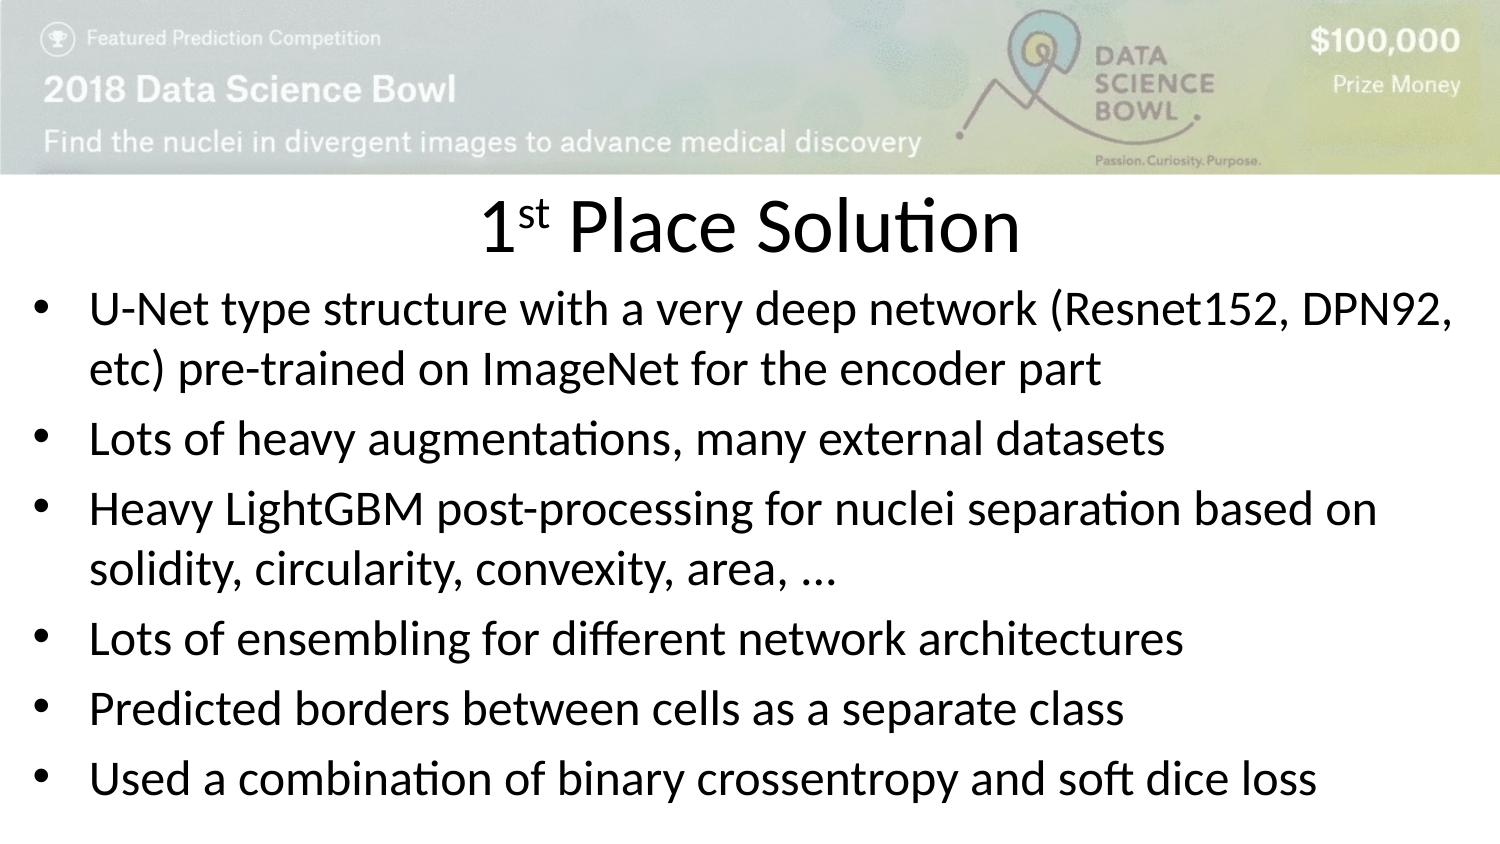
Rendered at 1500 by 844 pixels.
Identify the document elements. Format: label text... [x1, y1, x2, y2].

title 1st Place Solution [17, 150, 1483, 268]
list U-Net type structure with a very deep network (Resnet152, DPN92, etc) pre-trained on ImageNet for the encoder part Lots of heavy augmentations, many external datasets Heavy LightGBM post-processing for nuclei separation based on solidity, circularity, convexity, area, ... Lots of ensembling for different network architectures Predicted borders between cells as a separate class Used a combination of binary crossentropy and soft dice loss [17, 268, 1483, 824]
